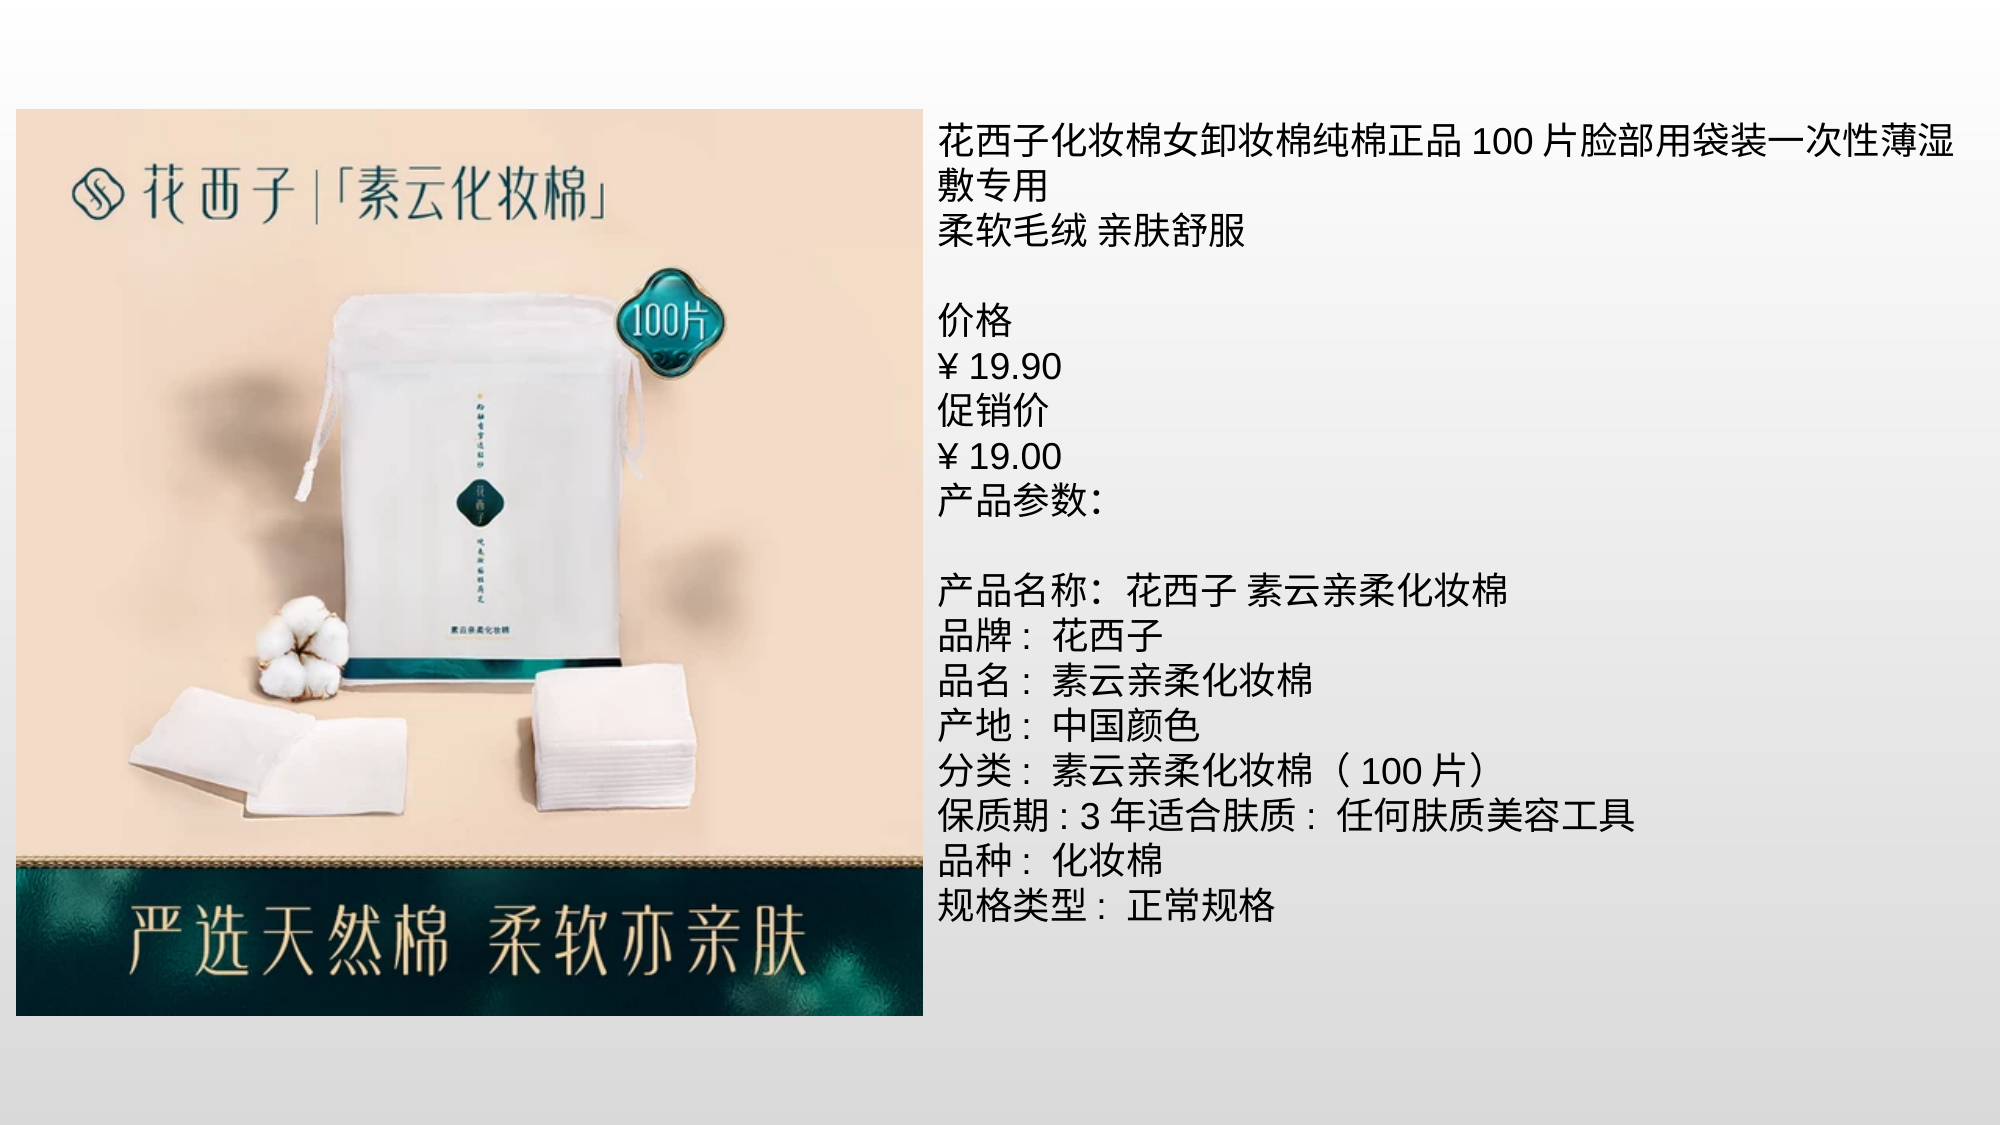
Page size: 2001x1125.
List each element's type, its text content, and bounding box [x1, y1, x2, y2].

text_box 花西子化妆棉女卸妆棉纯棉正品100片脸部用袋装一次性薄湿敷专用 柔软毛绒 亲肤舒服 价格 ¥ 19.90 促销价 ¥ 19.00 产品参数： 产品名称：花西子 素云亲柔化妆棉 品牌: 花西子 品名: 素云亲柔化妆棉 产地: 中国颜色 分类: 素云亲柔化妆棉（100片） 保质期: 3年适合肤质: 任何肤质美容工具 品种: 化妆棉 规格类型: 正常规格 [923, 109, 2000, 935]
picture [16, 109, 923, 1016]
